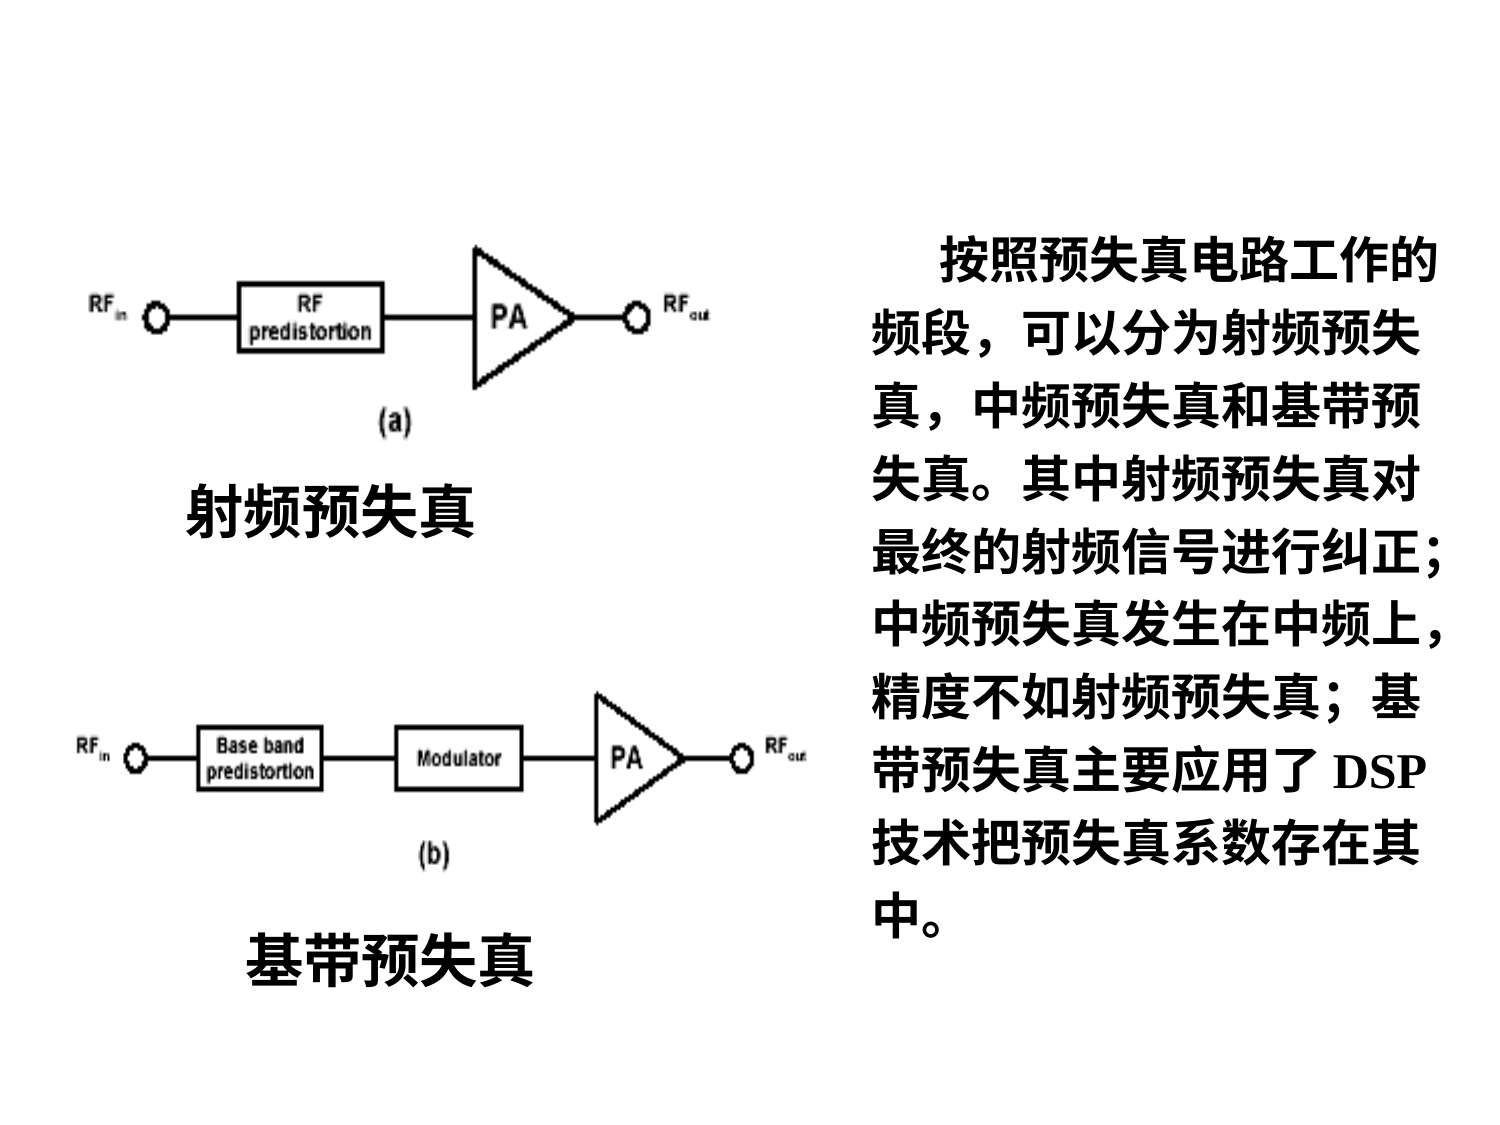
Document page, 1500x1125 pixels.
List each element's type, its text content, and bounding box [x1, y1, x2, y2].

text_box 射频预失真 [171, 485, 691, 553]
text_box 按照预失真电路工作的频段，可以分为射频预失真，中频预失真和基带预失真。其中射频预失真对最终的射频信号进行纠正；中频预失真发生在中频上，精度不如射频预失真；基带预失真主要应用了DSP技术把预失真系数存在其中。 [856, 207, 1477, 953]
text_box 基带预失真 [230, 916, 609, 1002]
picture [64, 207, 810, 477]
picture [17, 656, 822, 906]
